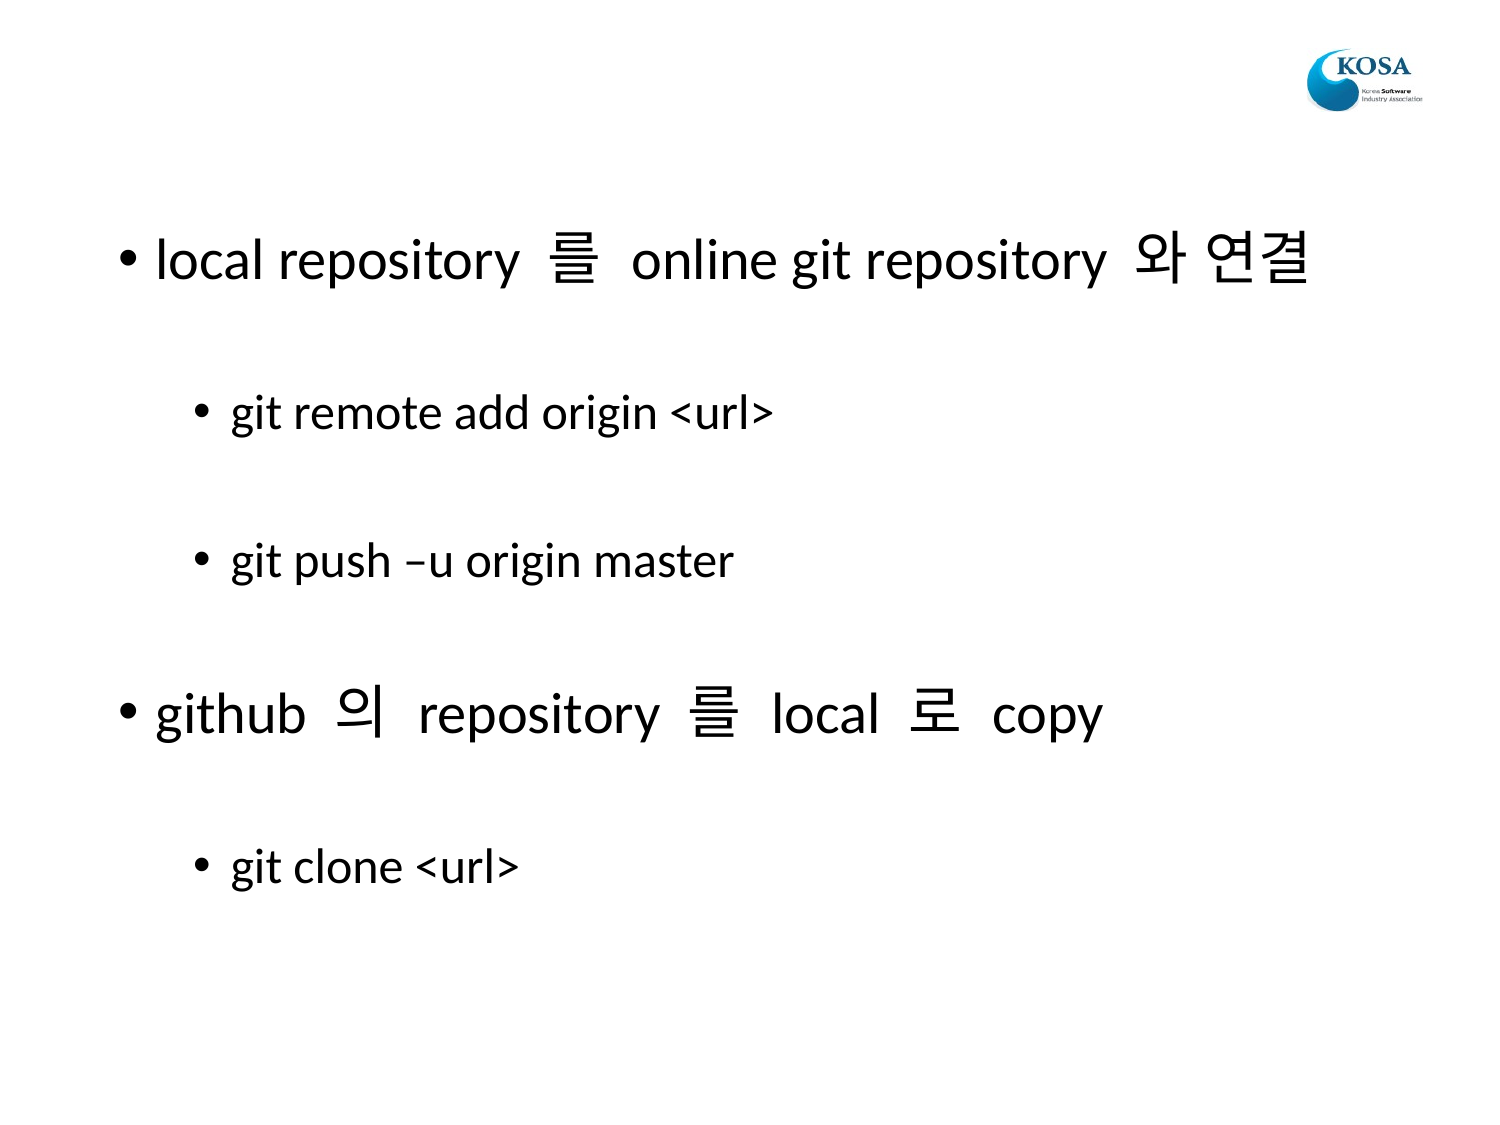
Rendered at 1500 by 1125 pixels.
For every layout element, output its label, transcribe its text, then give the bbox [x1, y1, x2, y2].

picture [1306, 48, 1423, 112]
list local repository 를 online git repository 와 연결 git remote add origin <url> git push –u origin master github 의 repository 를 local 로 copy git clone <url> [103, 222, 1397, 996]
